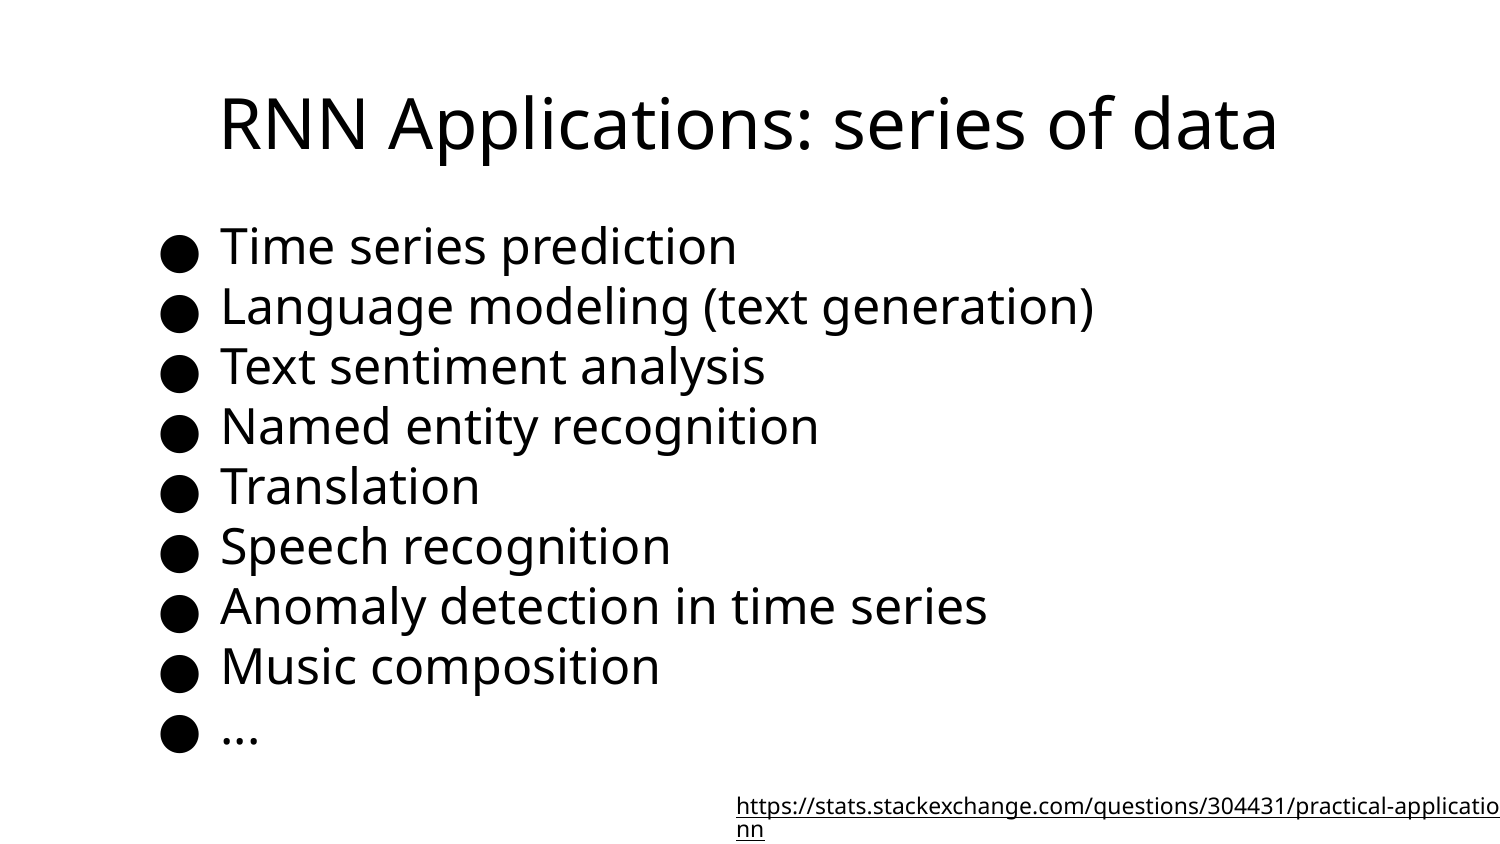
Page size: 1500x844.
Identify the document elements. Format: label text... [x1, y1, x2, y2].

text_box https://stats.stackexchange.com/questions/304431/practical-applications-or-rnn [720, 796, 1500, 844]
list Time series prediction Language modeling (text generation) Text sentiment analysis Named entity recognition Translation Speech recognition Anomaly detection in time series Music composition ... [139, 194, 1439, 774]
title RNN Applications: series of data [121, 16, 1379, 227]
